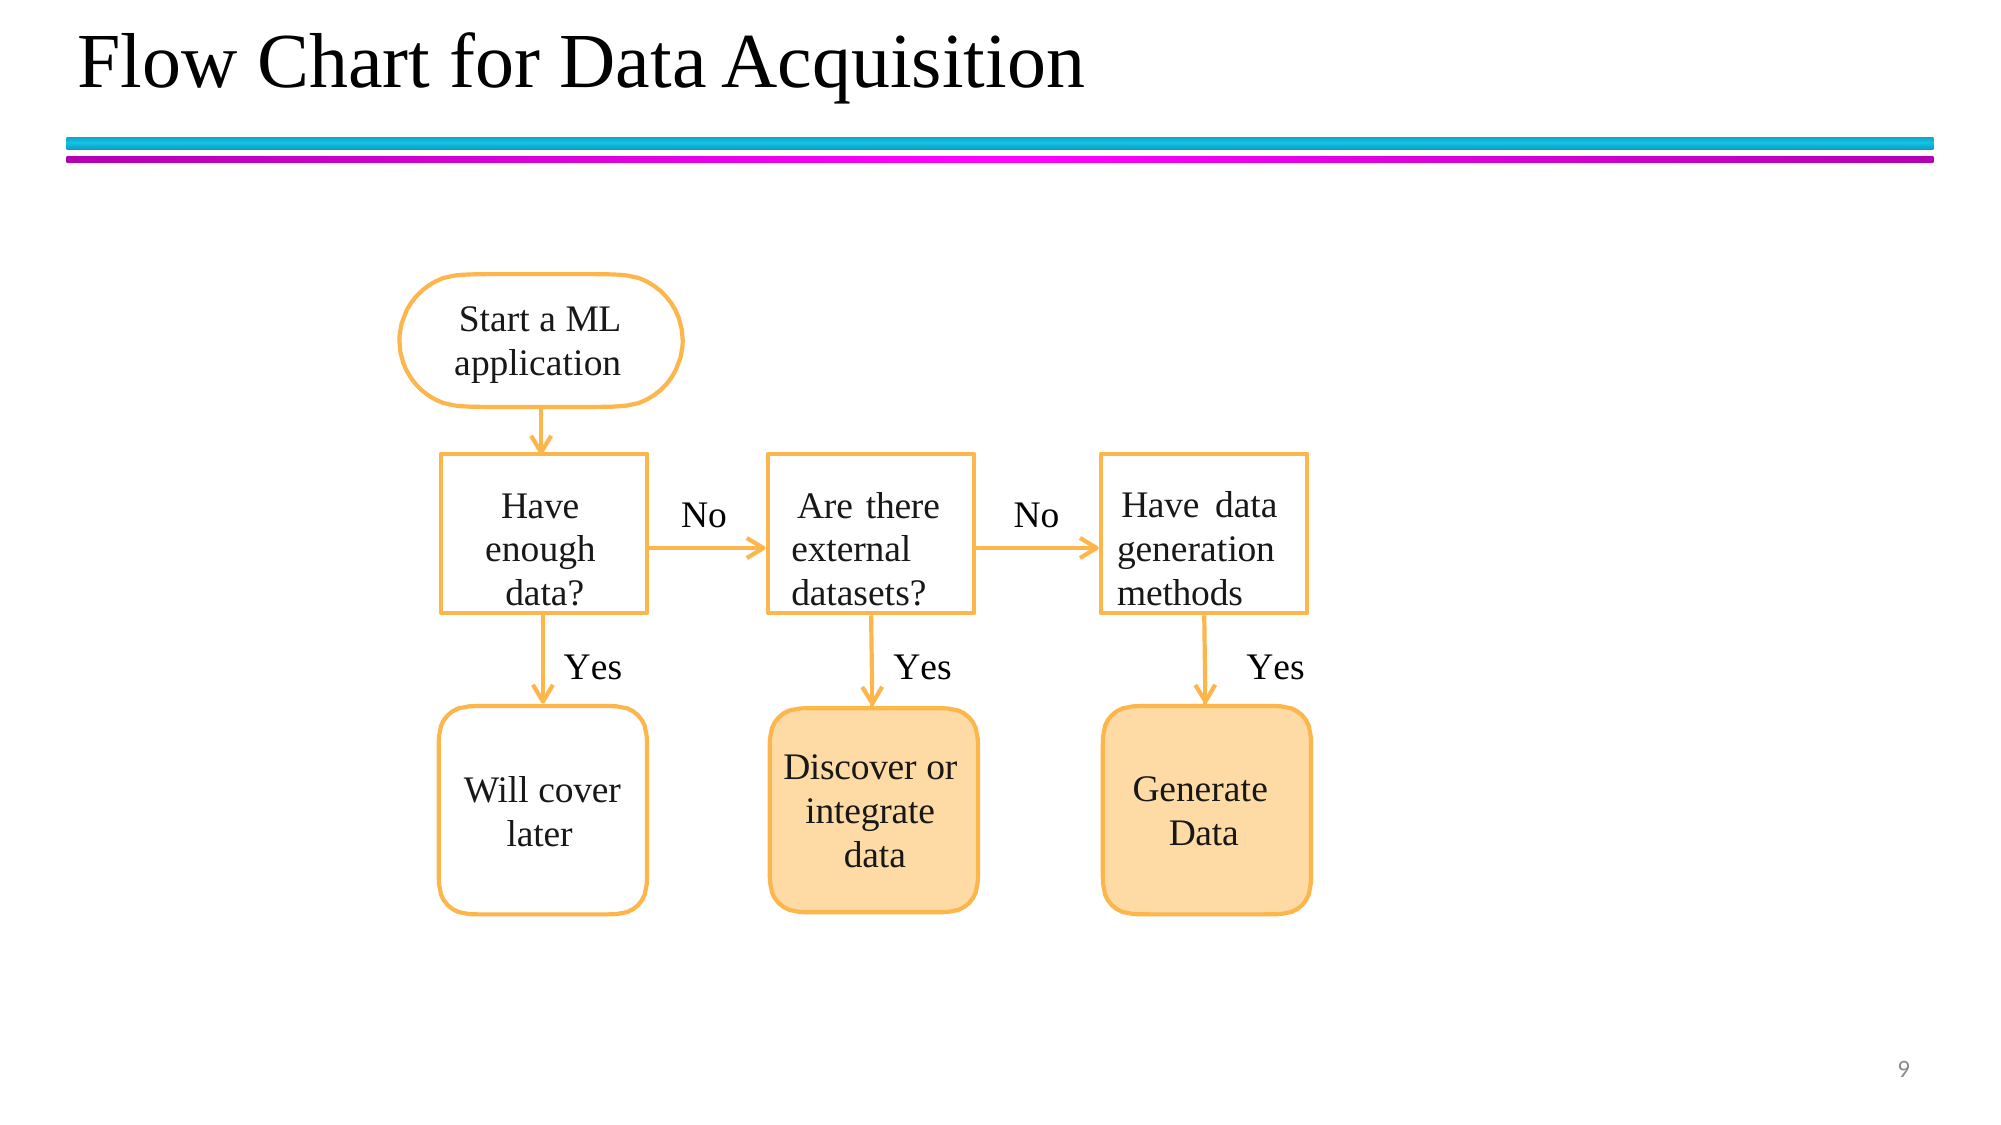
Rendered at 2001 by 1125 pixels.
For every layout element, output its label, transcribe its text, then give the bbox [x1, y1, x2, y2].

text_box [399, 274, 1312, 917]
slide_number 9 [1475, 1037, 1925, 1098]
title Flow Chart for Data Acquisition [62, 12, 1925, 112]
